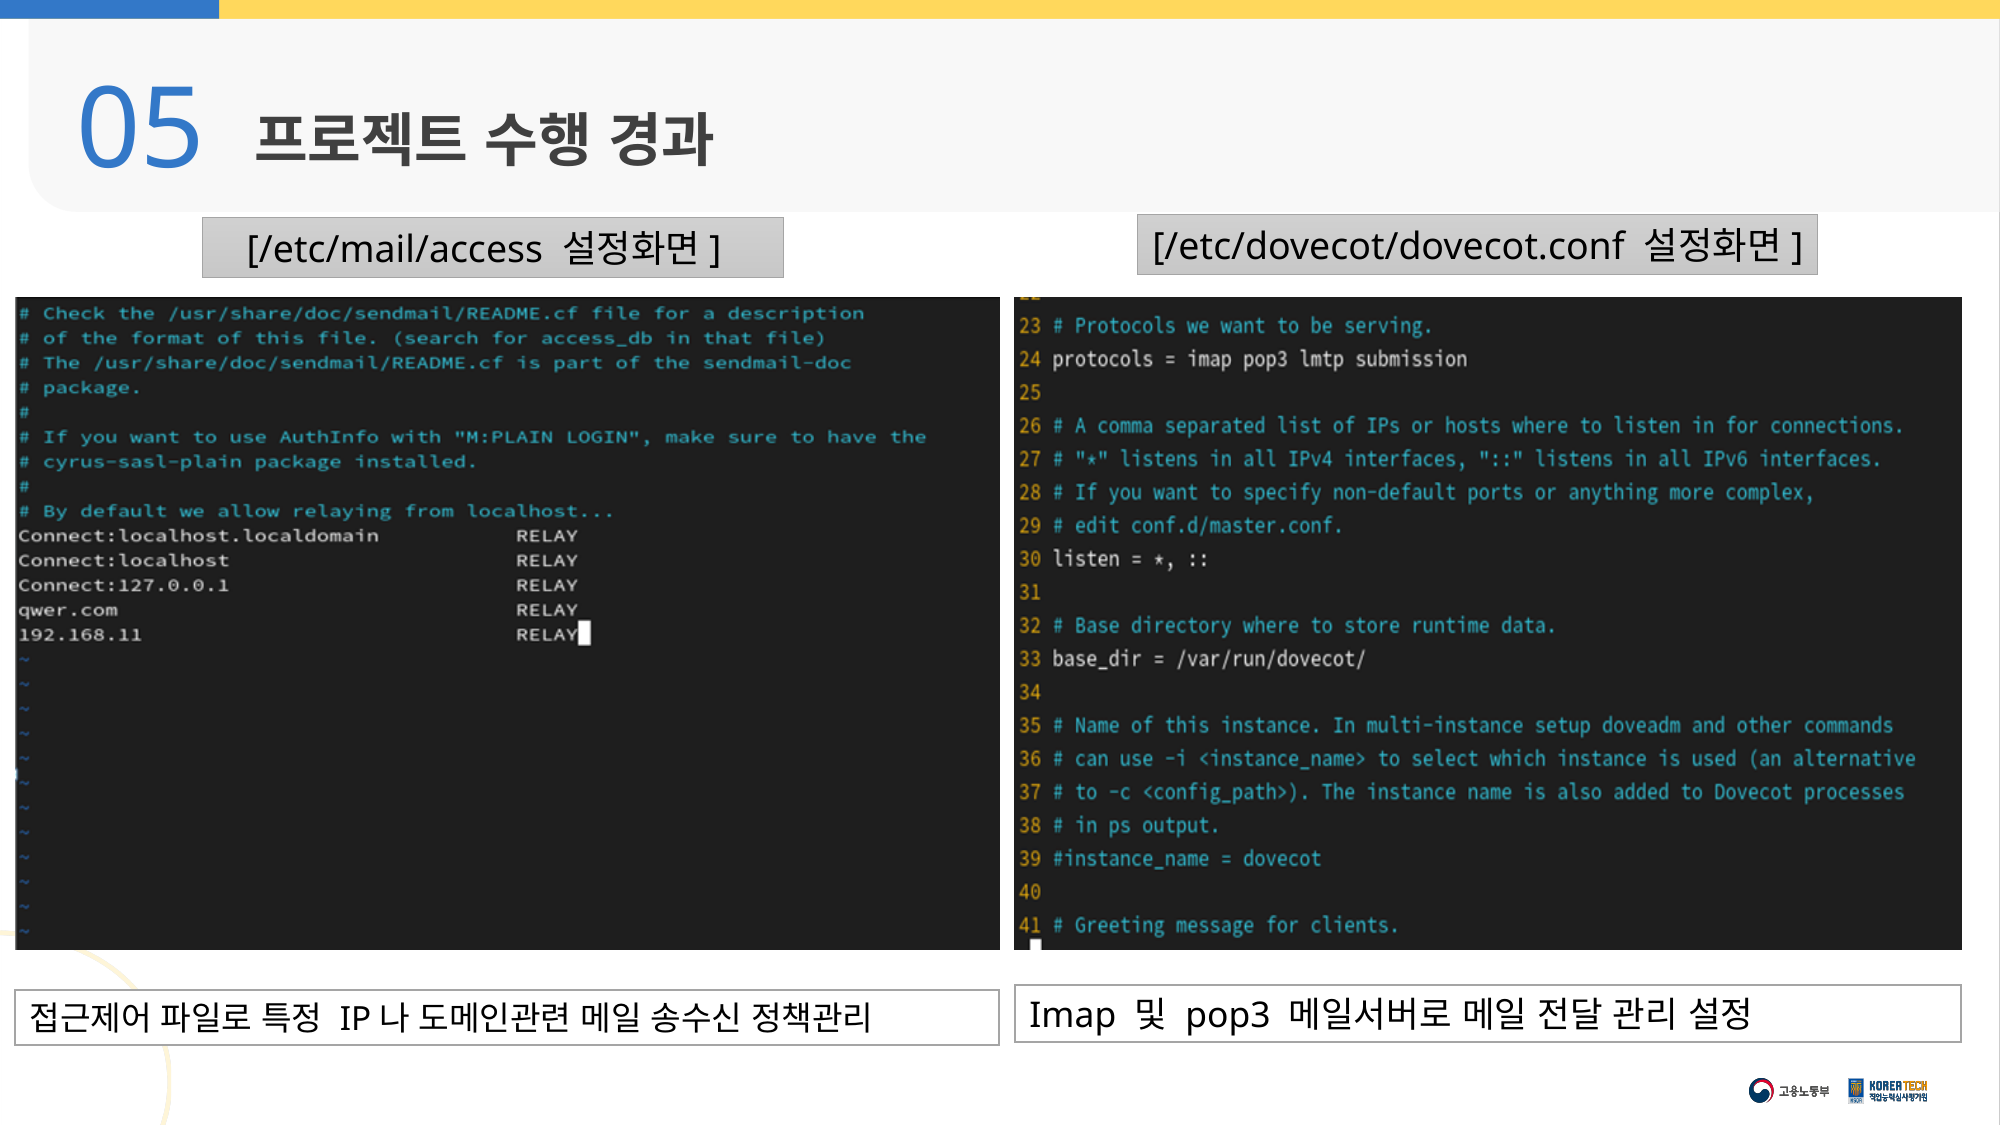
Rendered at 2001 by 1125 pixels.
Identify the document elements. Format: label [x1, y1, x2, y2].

text_box [1749, 1078, 1927, 1104]
text_box [61, 54, 1038, 191]
picture [0, 0, 2000, 1125]
